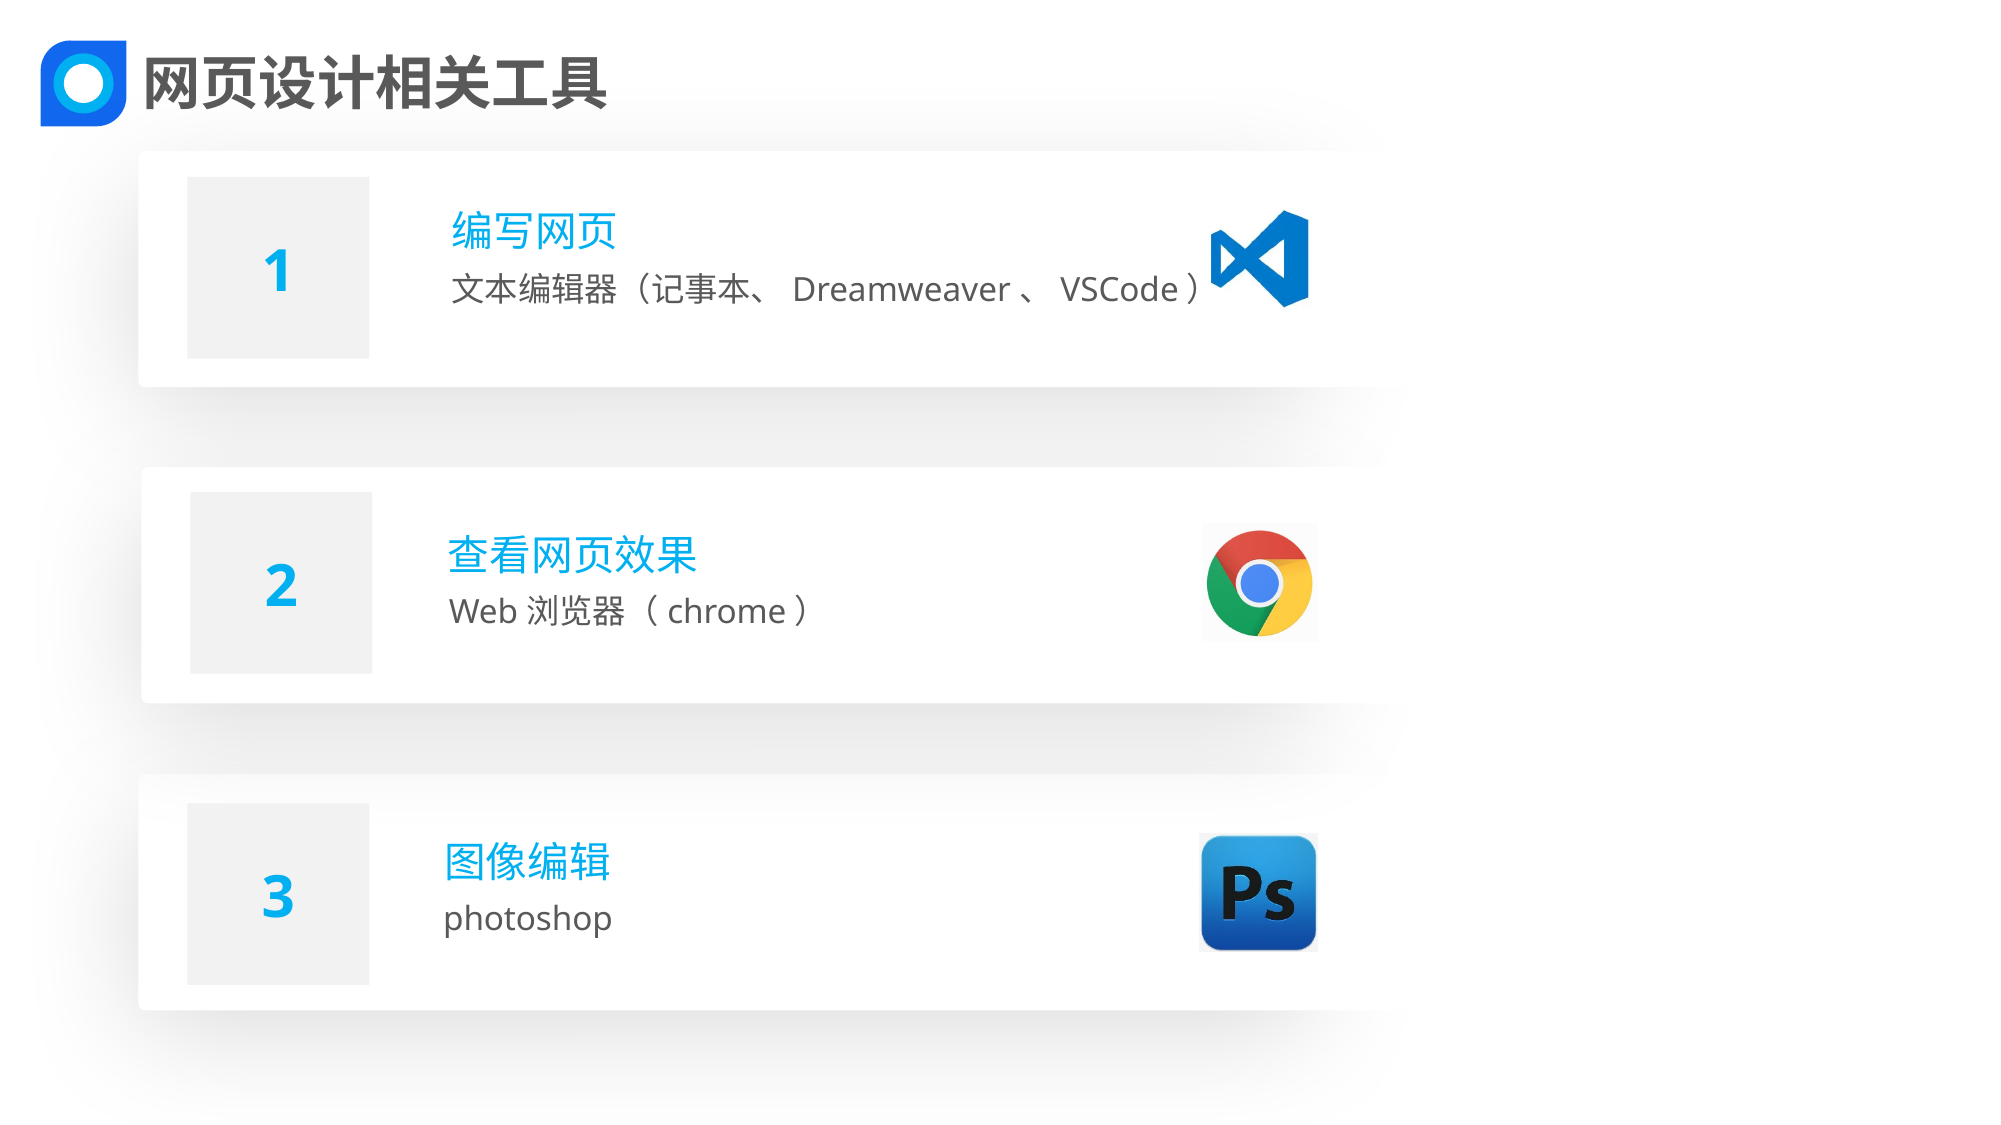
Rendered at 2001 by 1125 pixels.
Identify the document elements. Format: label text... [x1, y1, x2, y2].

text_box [40, 40, 127, 127]
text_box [141, 467, 1441, 704]
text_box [138, 774, 1438, 1011]
picture [1199, 833, 1318, 952]
picture [1200, 198, 1320, 317]
picture [1202, 523, 1318, 642]
text_box 网页设计相关工具 [127, 38, 715, 124]
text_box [138, 150, 1438, 388]
